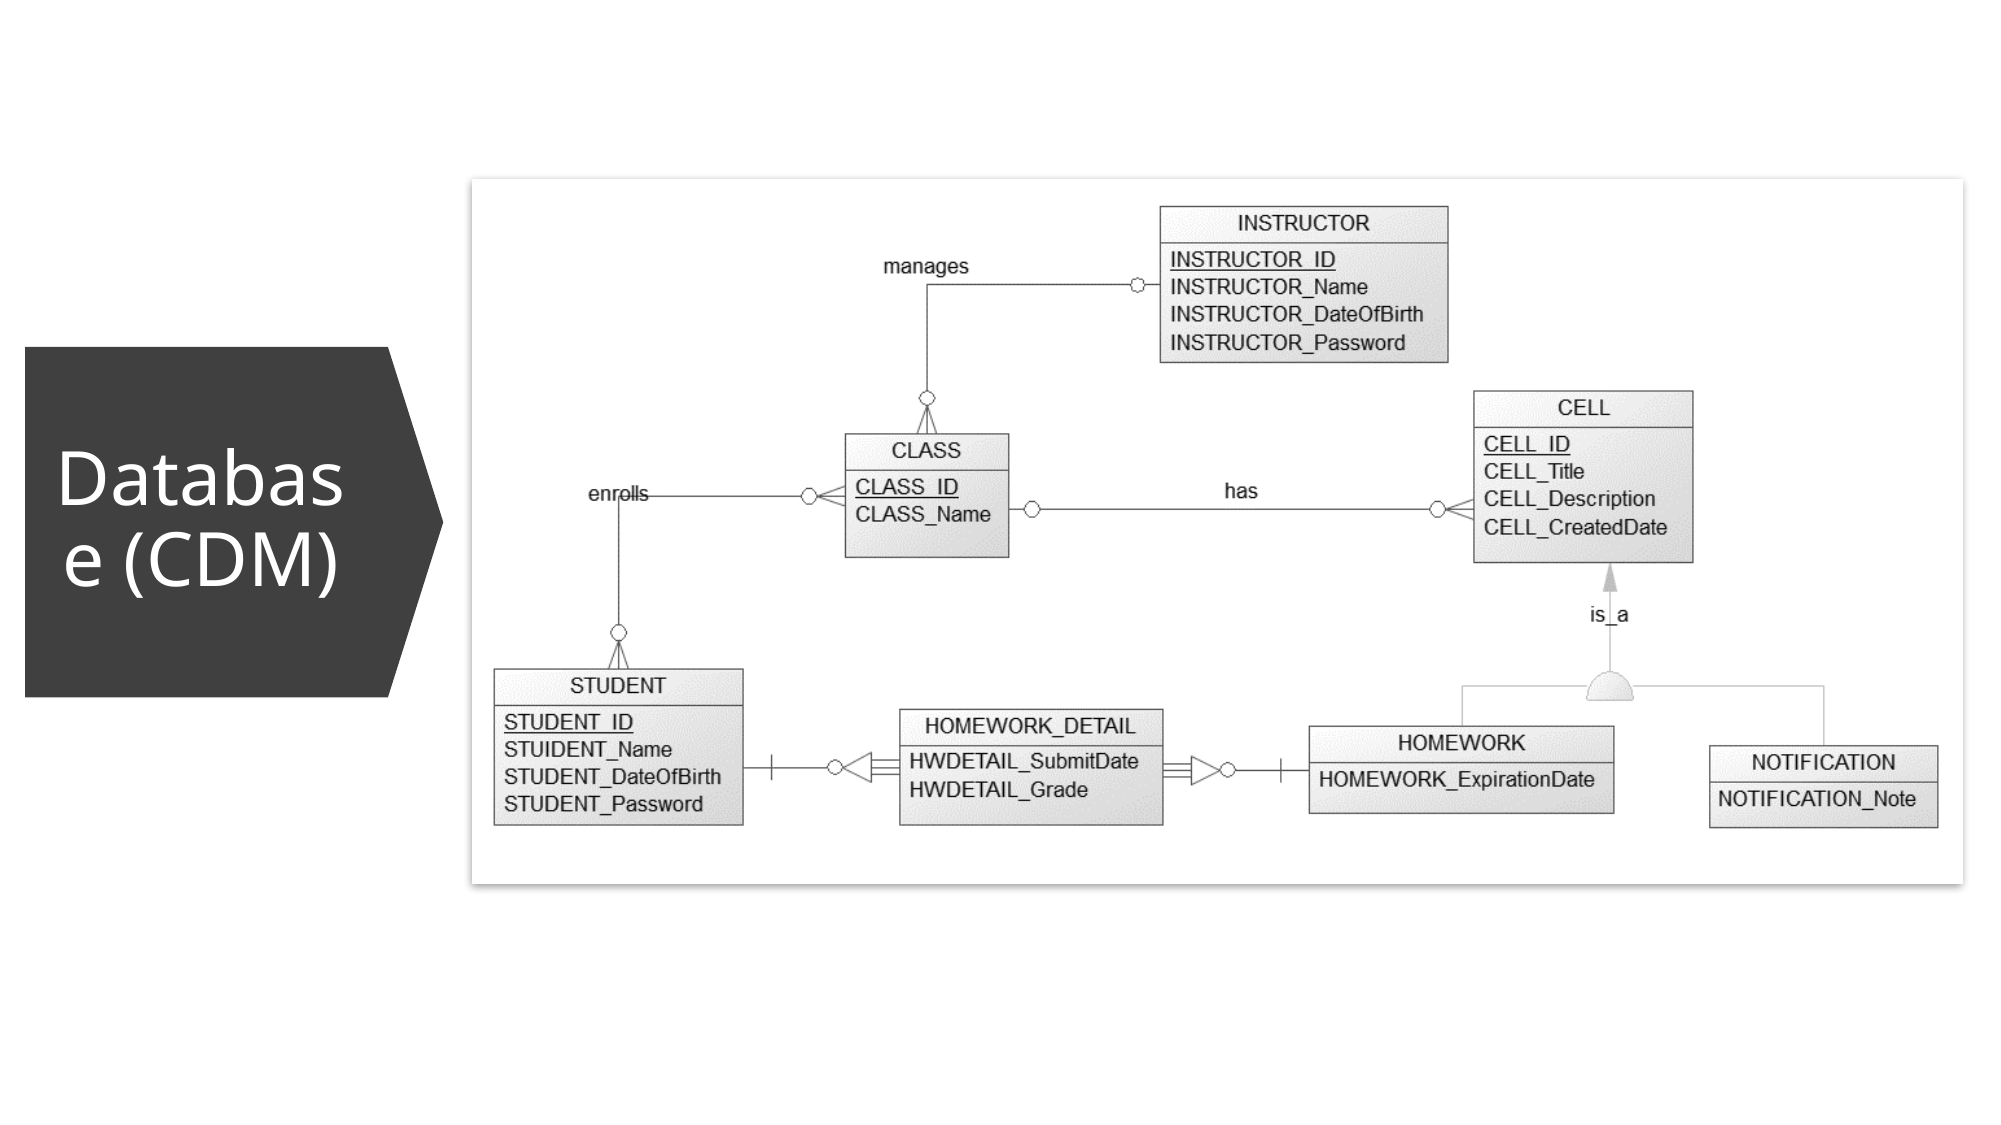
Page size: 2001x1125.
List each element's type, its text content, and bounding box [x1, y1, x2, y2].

text_box [24, 345, 445, 699]
title Database (CDM) [19, 346, 382, 698]
picture [486, 193, 1949, 870]
